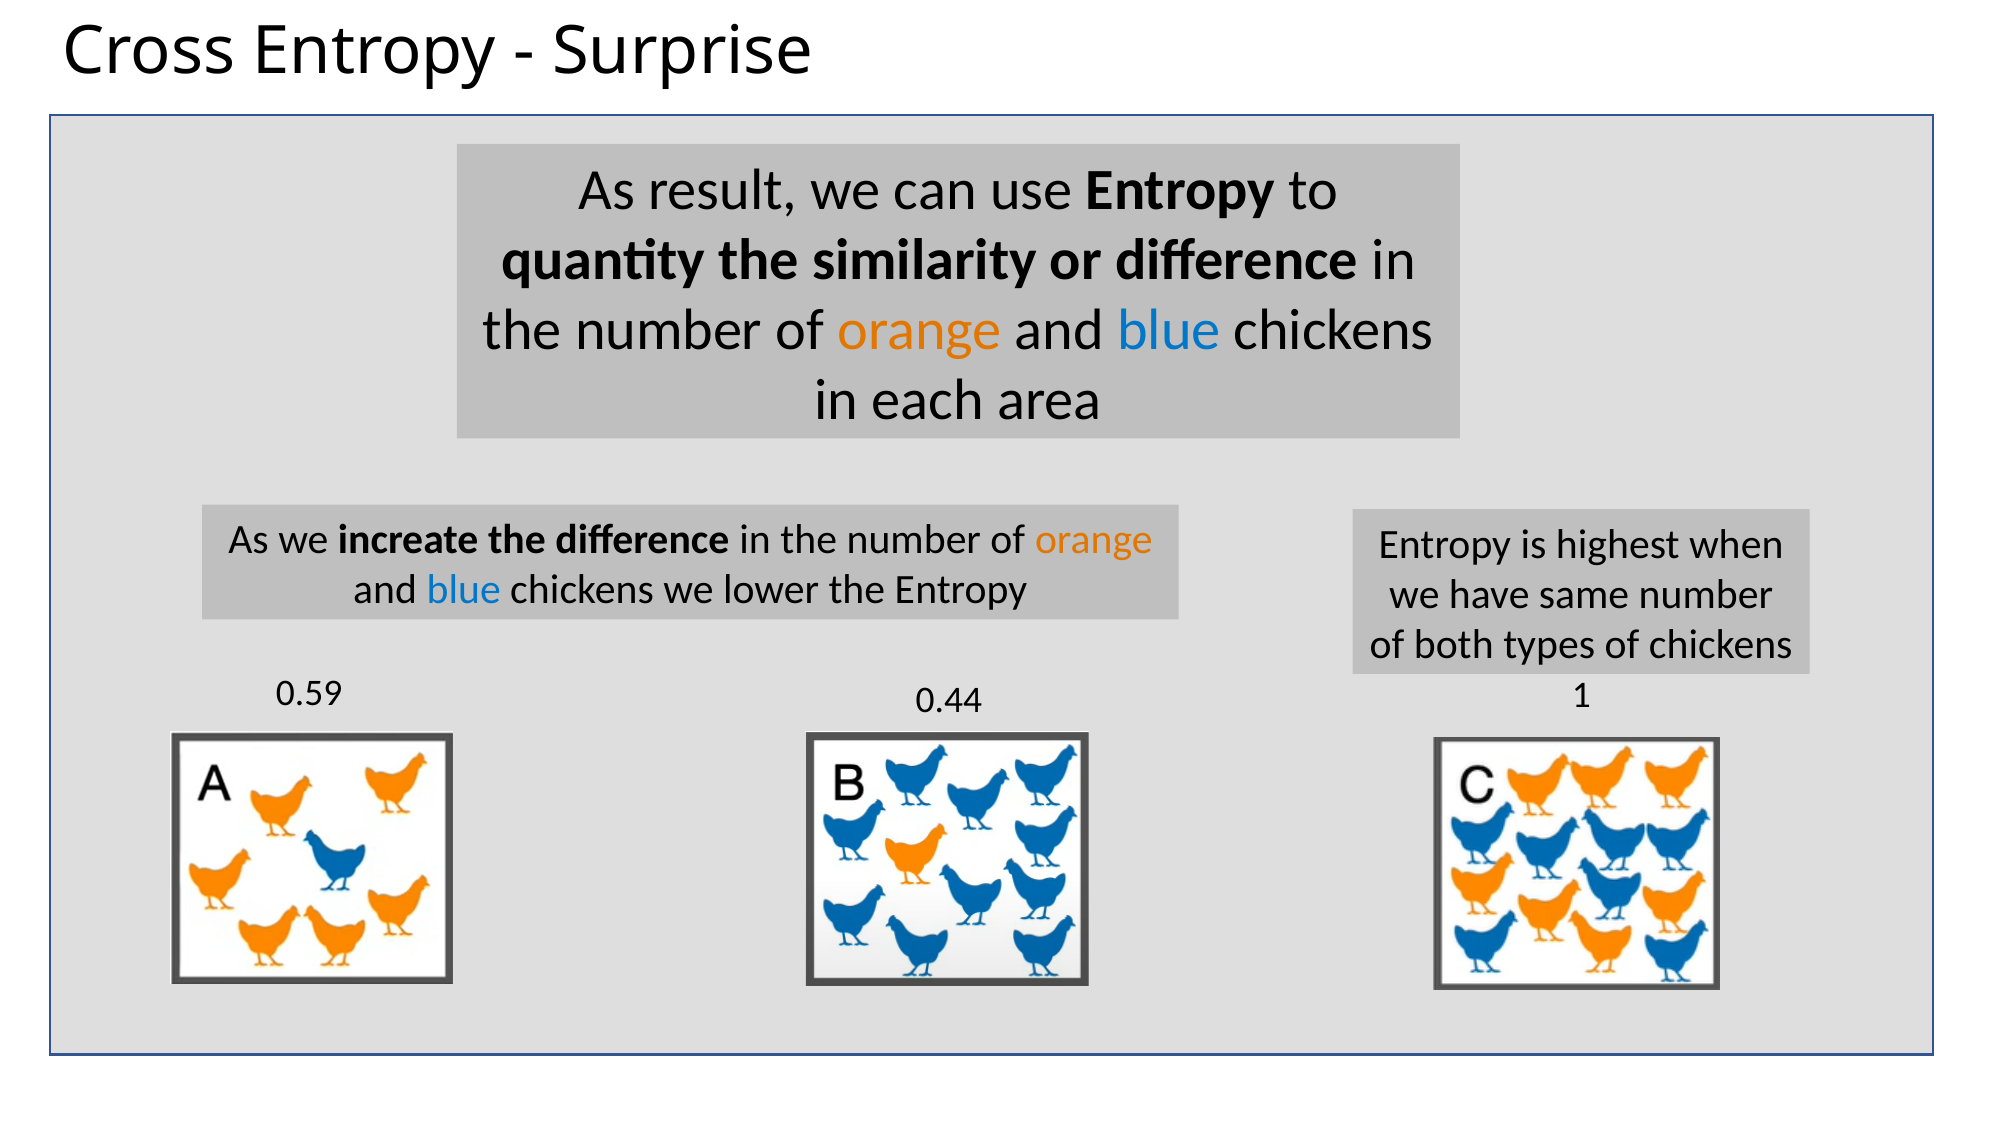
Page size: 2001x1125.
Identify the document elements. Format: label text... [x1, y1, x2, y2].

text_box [805, 667, 1089, 986]
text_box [170, 660, 453, 984]
title Cross Entropy - Surprise [47, 7, 1830, 96]
list [39, 119, 1987, 1093]
text_box Entropy is highest when we have same number of both types of chickens [1352, 509, 1810, 674]
text_box As we increate the difference in the number of orange and blue chickens we lower the Entropy [202, 504, 1179, 620]
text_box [1433, 663, 1720, 990]
text_box [49, 114, 1934, 1056]
text_box As result, we can use Entropy to quantity the similarity or difference in the number of orange and blue chickens in each area [456, 143, 1460, 439]
